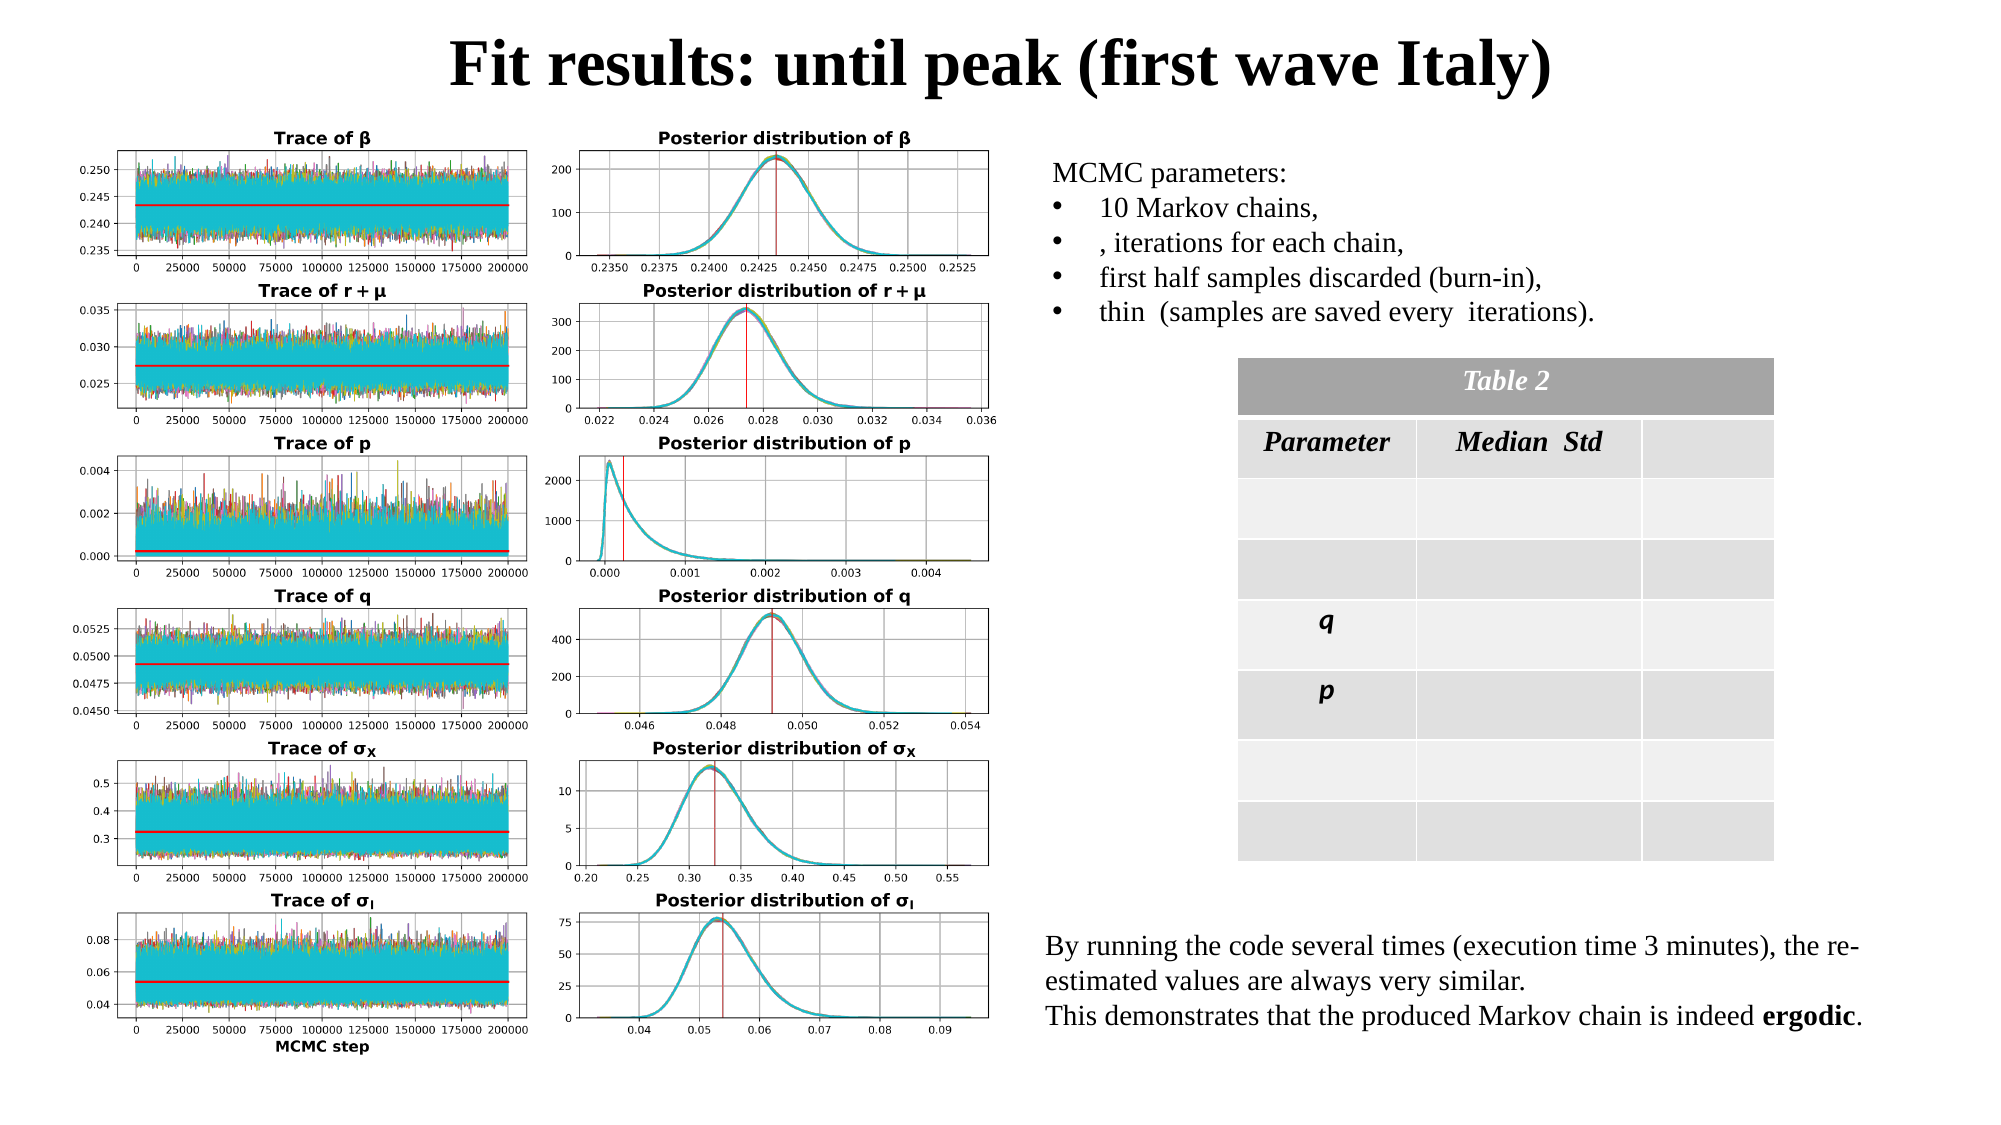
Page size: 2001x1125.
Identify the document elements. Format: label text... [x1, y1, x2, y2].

picture [69, 127, 1000, 1058]
title Fit results: until peak (first wave Italy) [148, 0, 1874, 128]
